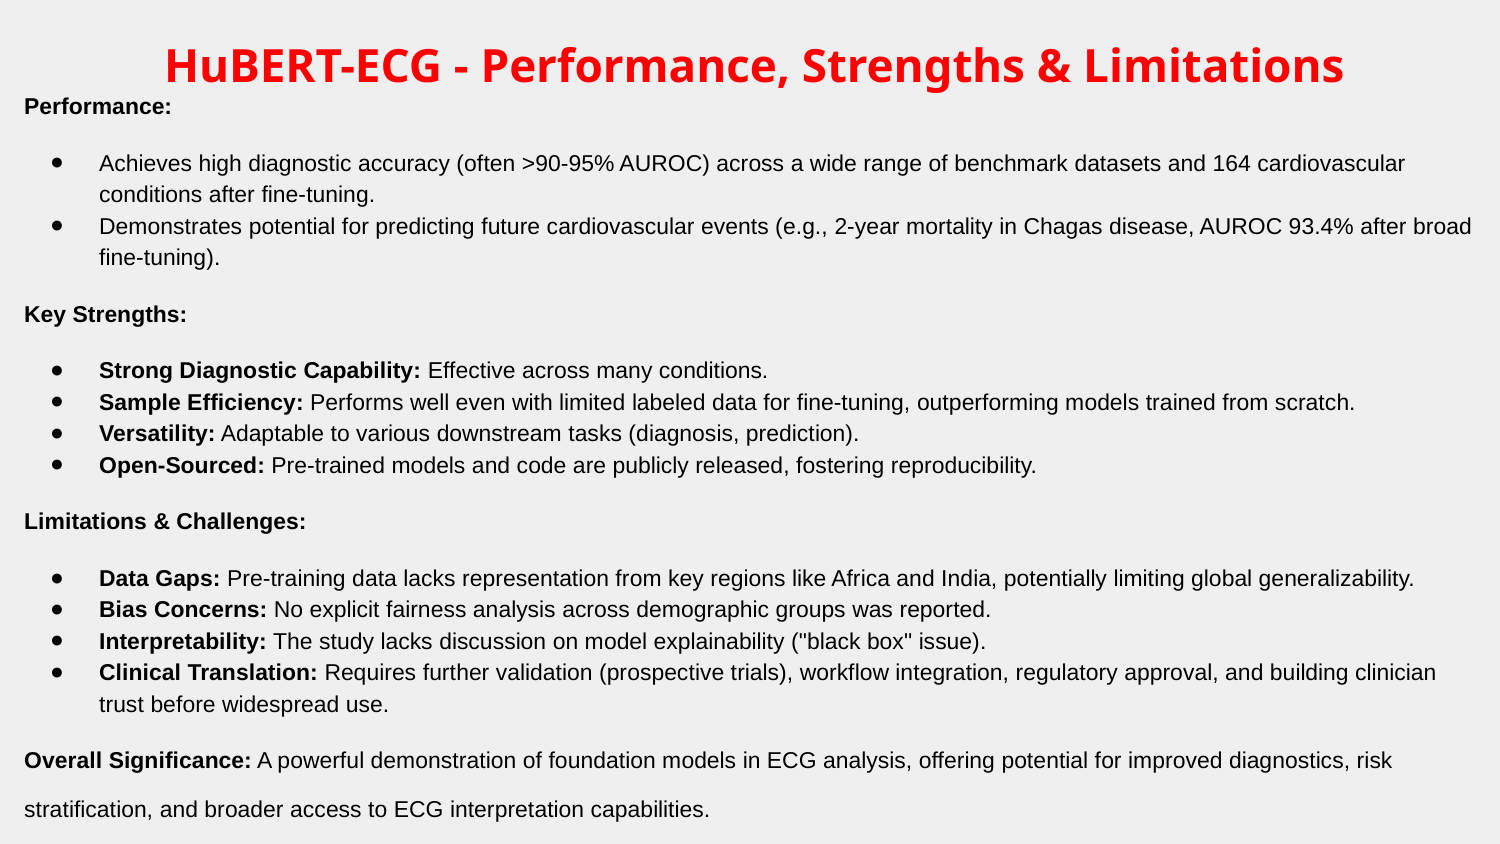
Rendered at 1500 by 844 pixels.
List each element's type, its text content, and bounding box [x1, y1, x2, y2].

text_box HuBERT-ECG - Performance, Strengths & Limitations [24, 14, 1485, 87]
text_box Performance: Achieves high diagnostic accuracy (often >90-95% AUROC) across a wide range of benchmark datasets and 164 cardiovascular conditions after fine-tuning. Demonstrates potential for predicting future cardiovascular events (e.g., 2-year mortality in Chagas disease, AUROC 93.4% after broad fine-tuning). Key Strengths: Strong Diagnostic Capability: Effective across many conditions. Sample Efficiency: Performs well even with limited labeled data for fine-tuning, outperforming models trained from scratch. Versatility: Adaptable to various downstream tasks (diagnosis, prediction). Open-Sourced: Pre-trained models and code are publicly released, fostering reproducibility. Limitations & Challenges: Data Gaps: Pre-training data lacks representation from key regions like Africa and India, potentially limiting global generalizability. Bias Concerns: No explicit fairness analysis across demographic groups was reported. Interpretability: The study lacks discussion on model explainability ("black box" issue). Clinical Translation: Requires further validation (prospective trials), workflow integration, regulatory approval, and building clinician trust before widespread use. Overall Significance: A powerful demonstration of foundation models in ECG analysis, offering potential for improved diagnostics, risk stratification, and broader access to ECG interpretation capabilities. [24, 87, 1485, 826]
